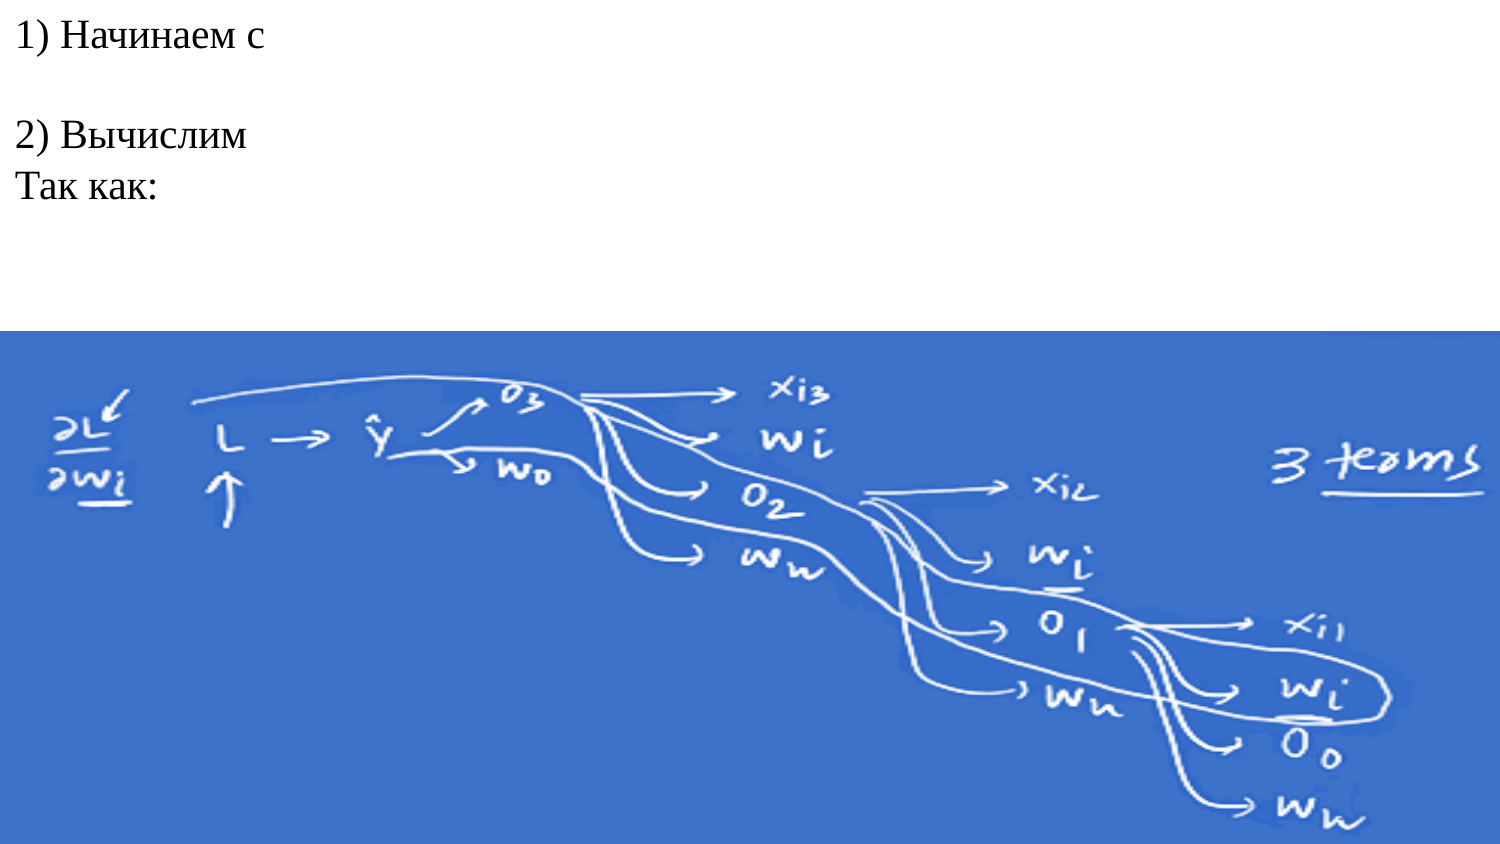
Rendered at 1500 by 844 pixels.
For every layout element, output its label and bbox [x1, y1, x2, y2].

picture [0, 331, 1500, 844]
